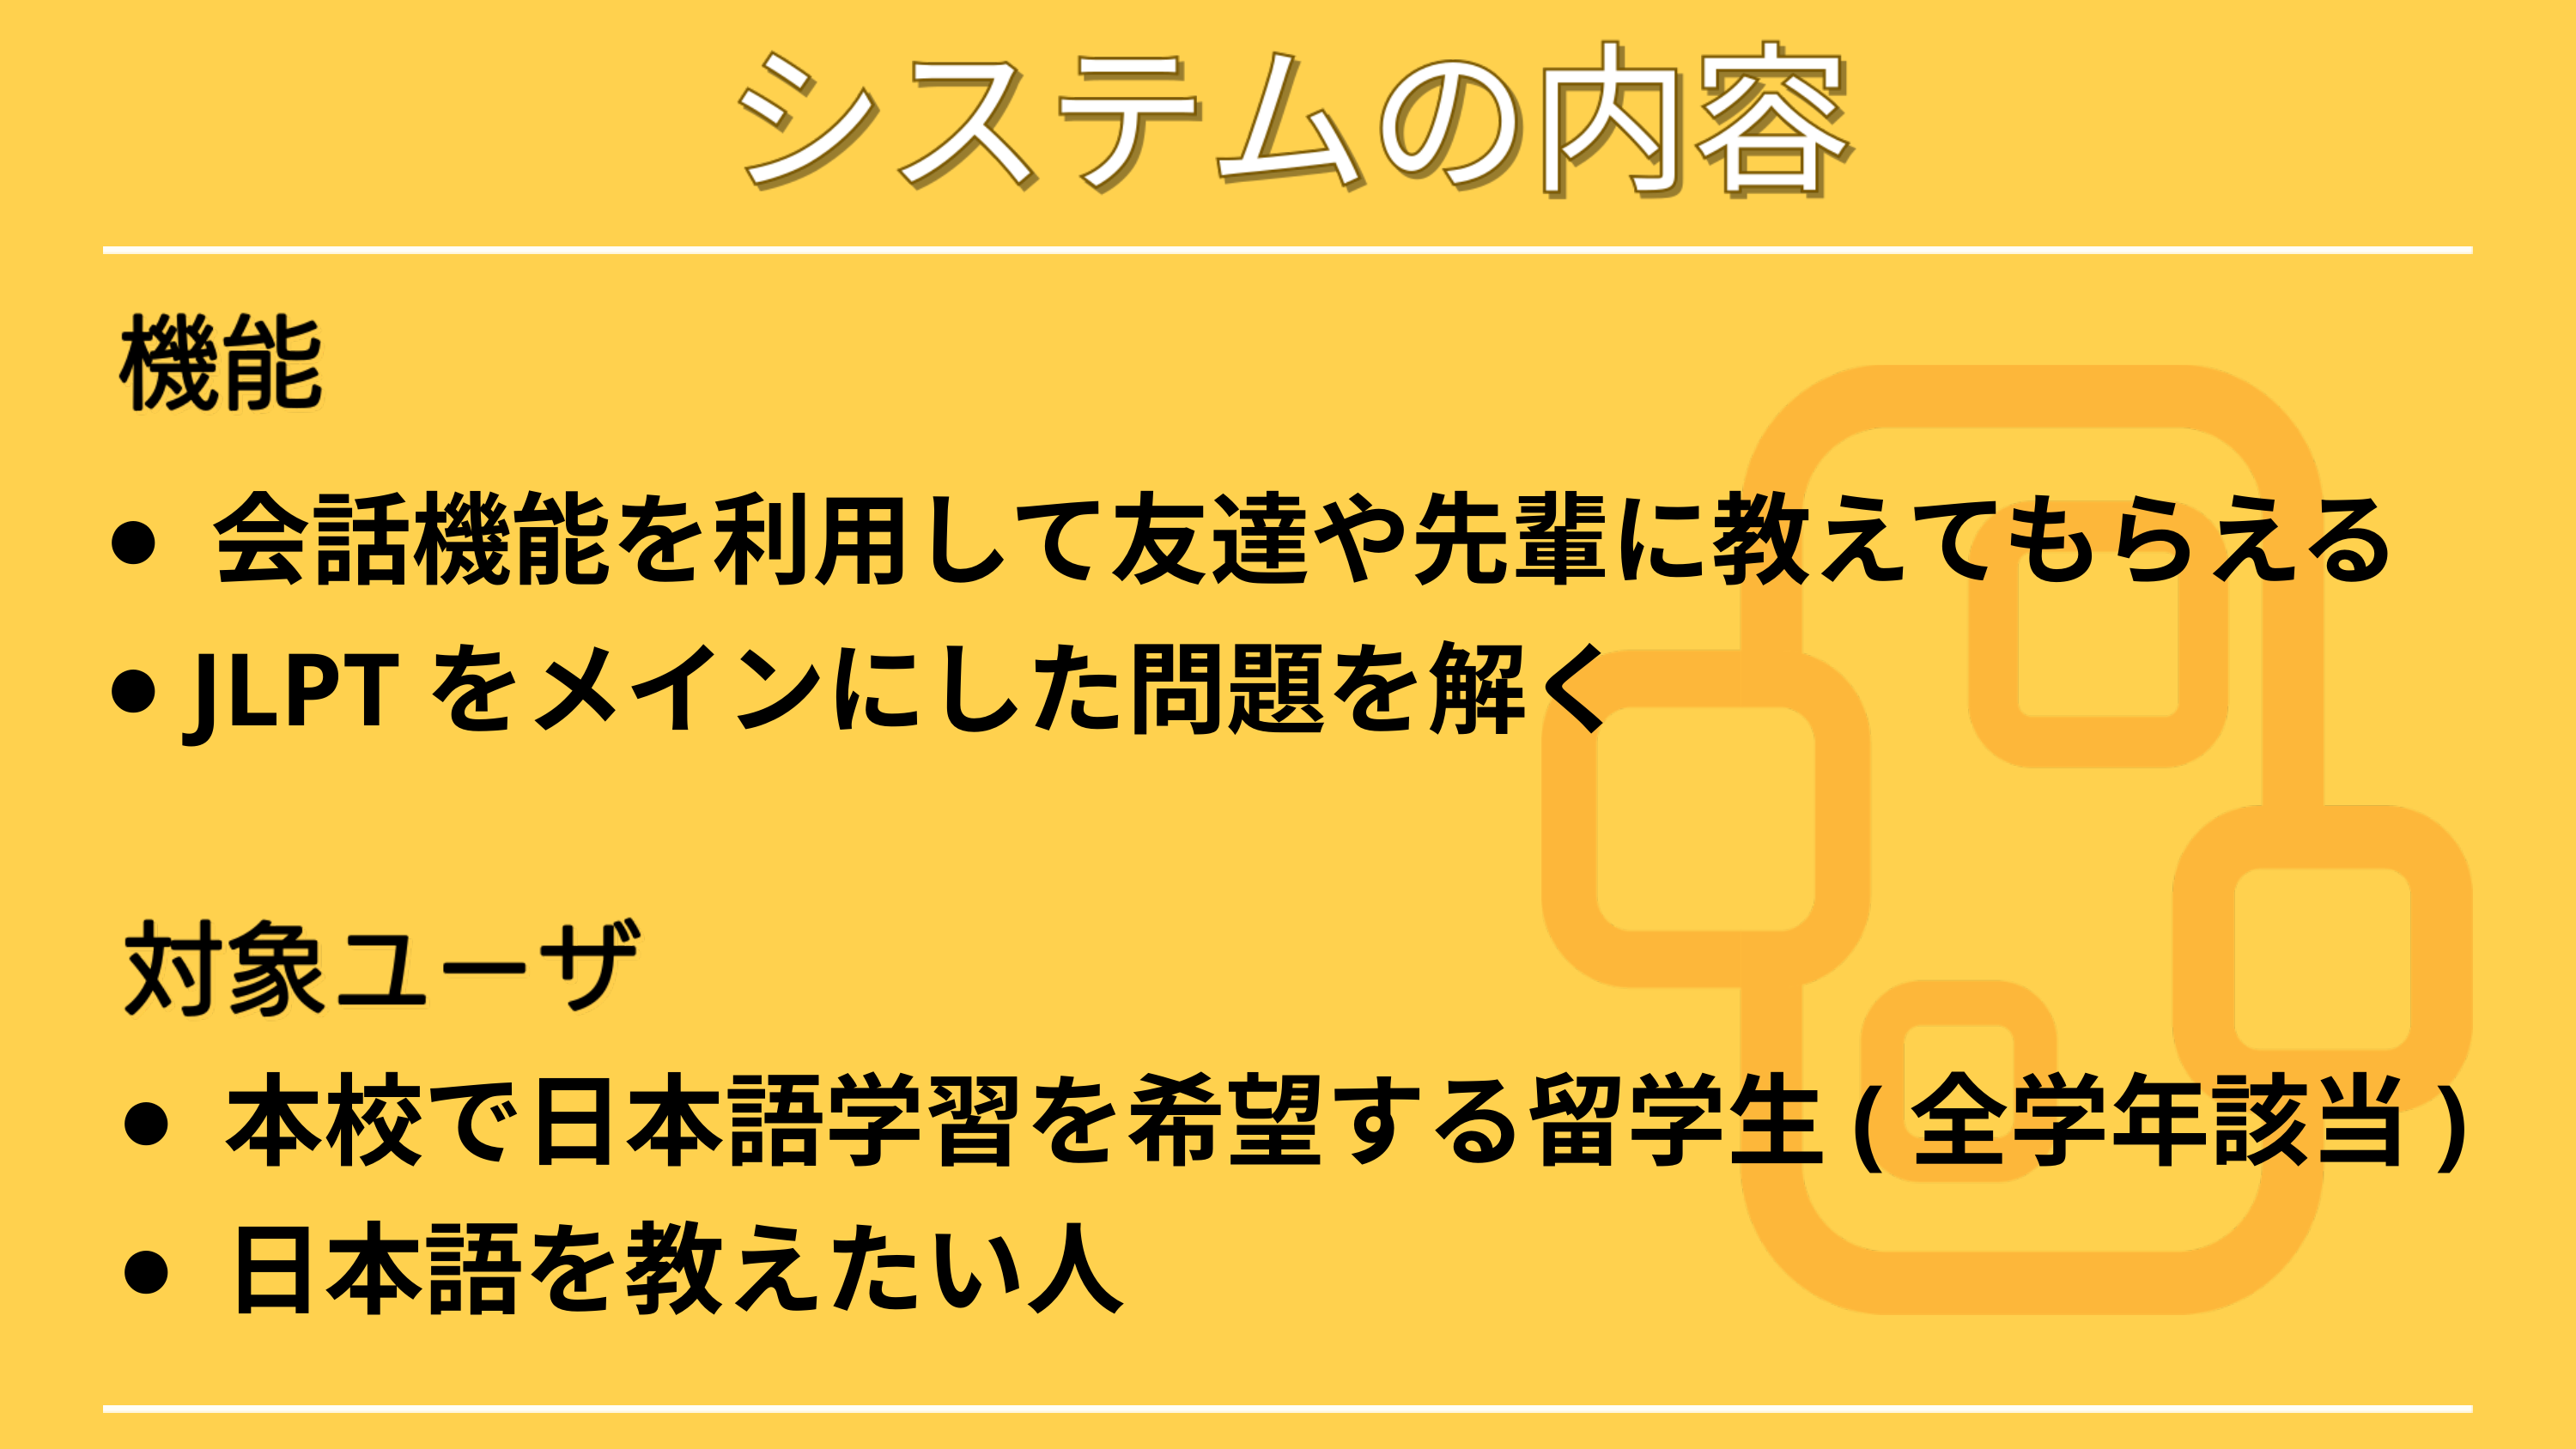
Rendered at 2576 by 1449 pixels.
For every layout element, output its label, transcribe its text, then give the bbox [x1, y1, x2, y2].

picture [0, 0, 2576, 1442]
text_box 本校で日本語学習を希望する留学生(全学年該当) 日本語を教えたい人 [1055, 990, 2576, 1430]
